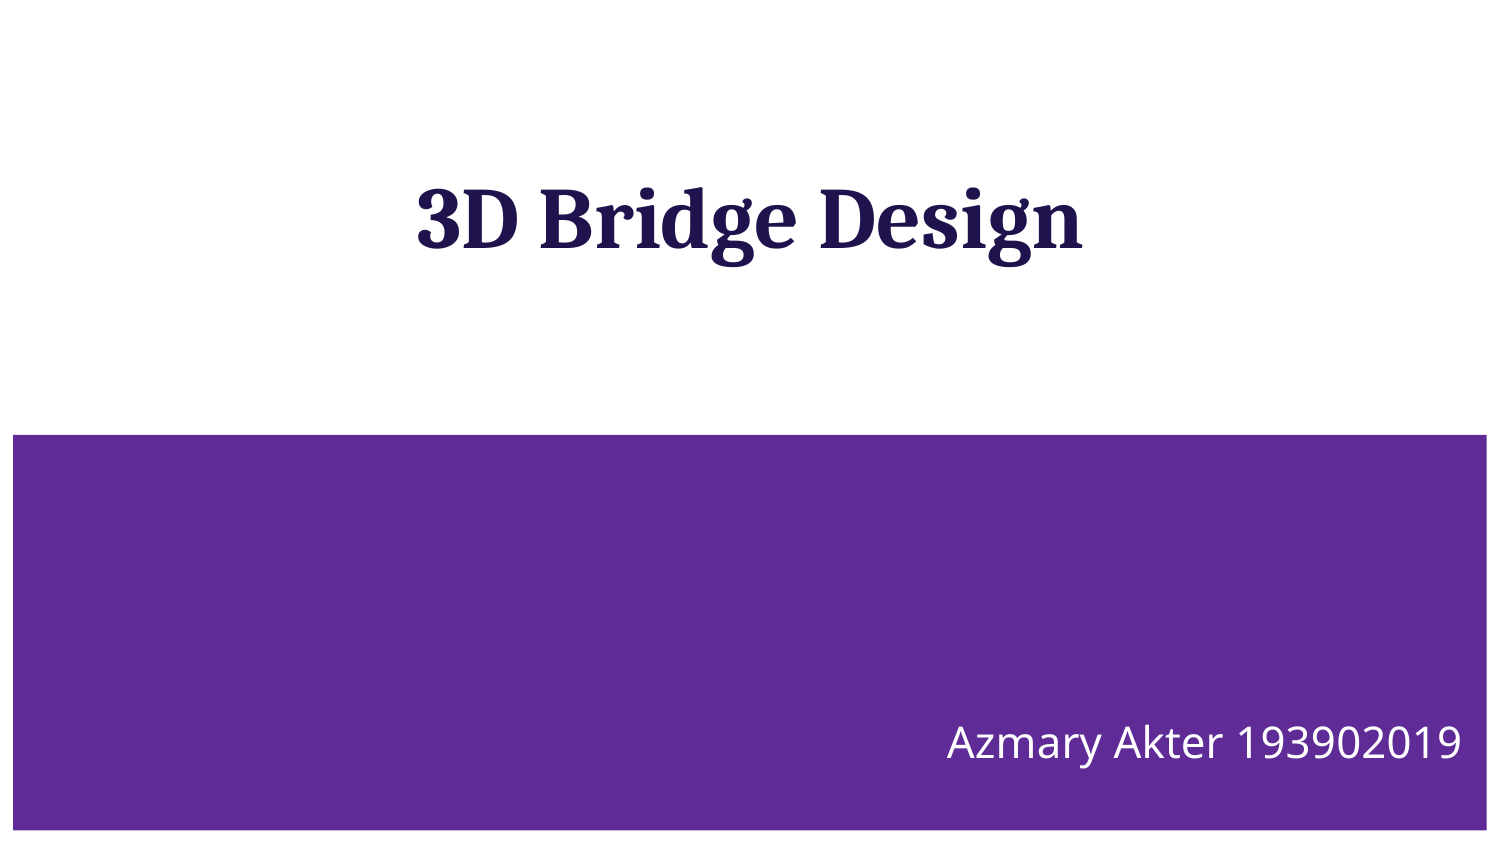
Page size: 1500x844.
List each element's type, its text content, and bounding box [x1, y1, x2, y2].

subtitle Azmary Akter 193902019 [135, 598, 1479, 789]
title 3D Bridge Design [79, 43, 1423, 286]
